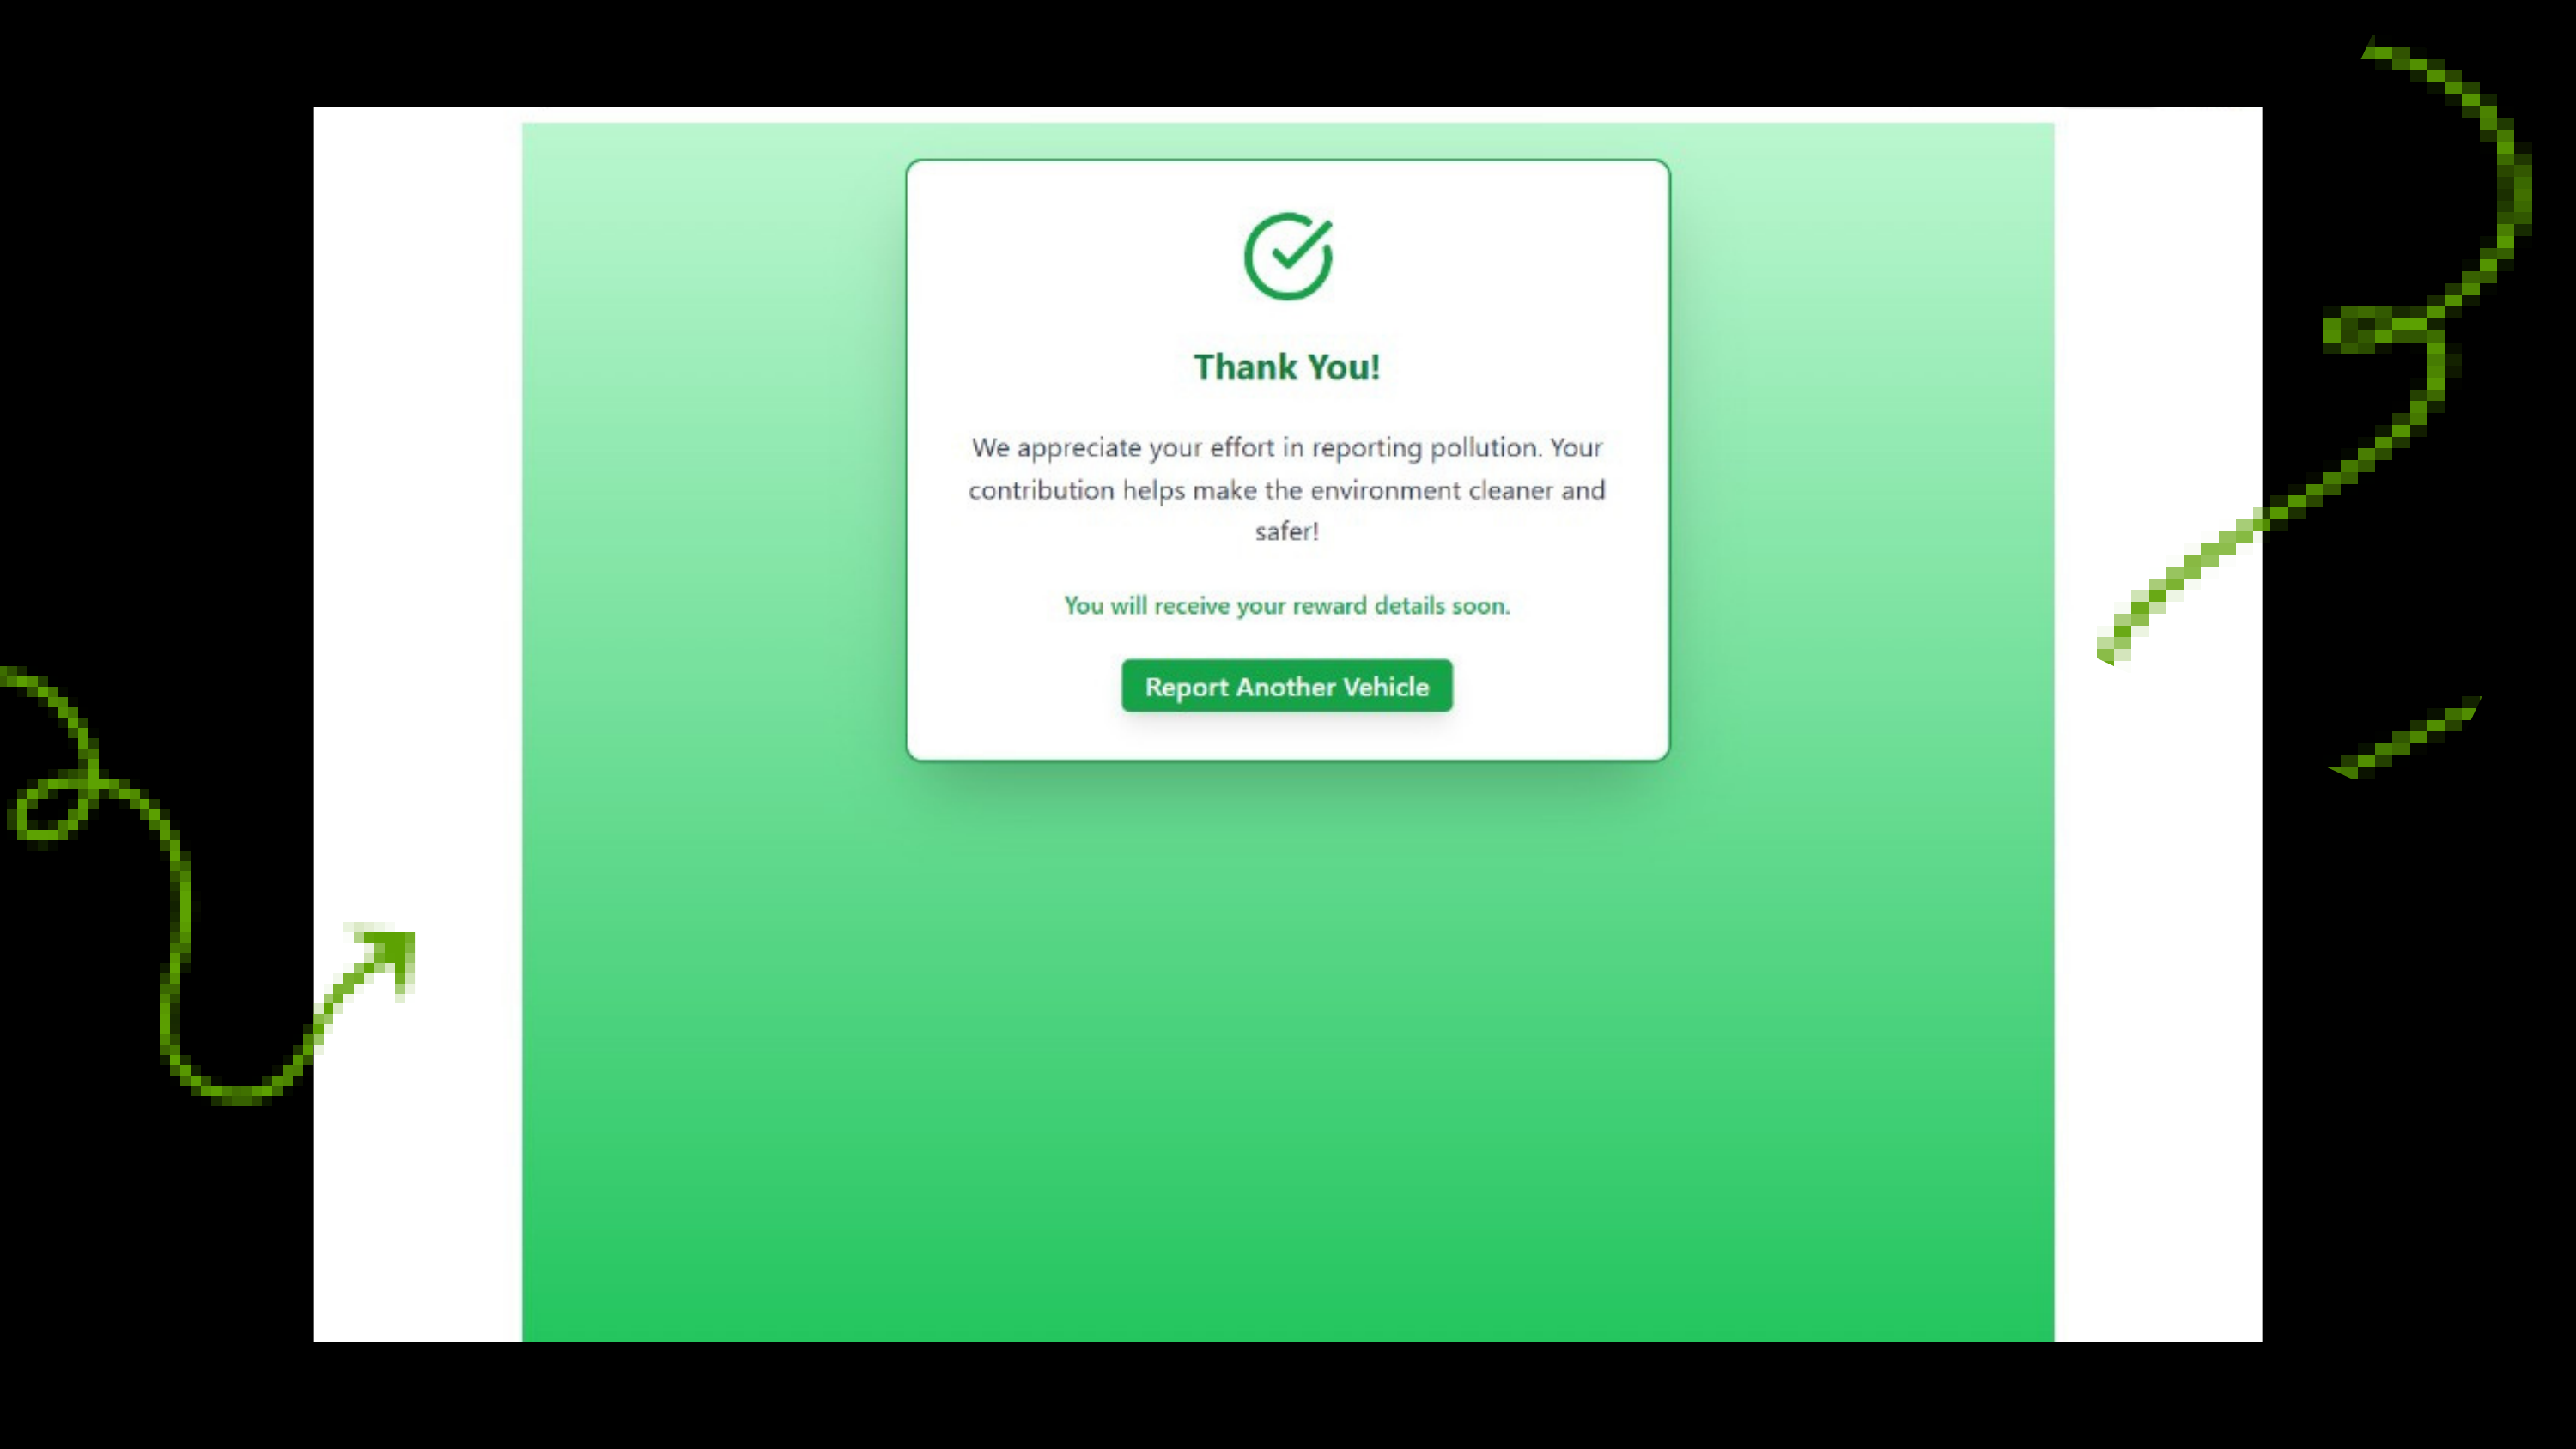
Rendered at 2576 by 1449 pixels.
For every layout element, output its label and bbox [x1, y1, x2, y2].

text_box [313, 107, 2263, 1342]
text_box [0, 657, 416, 1106]
text_box [2080, 24, 2576, 815]
